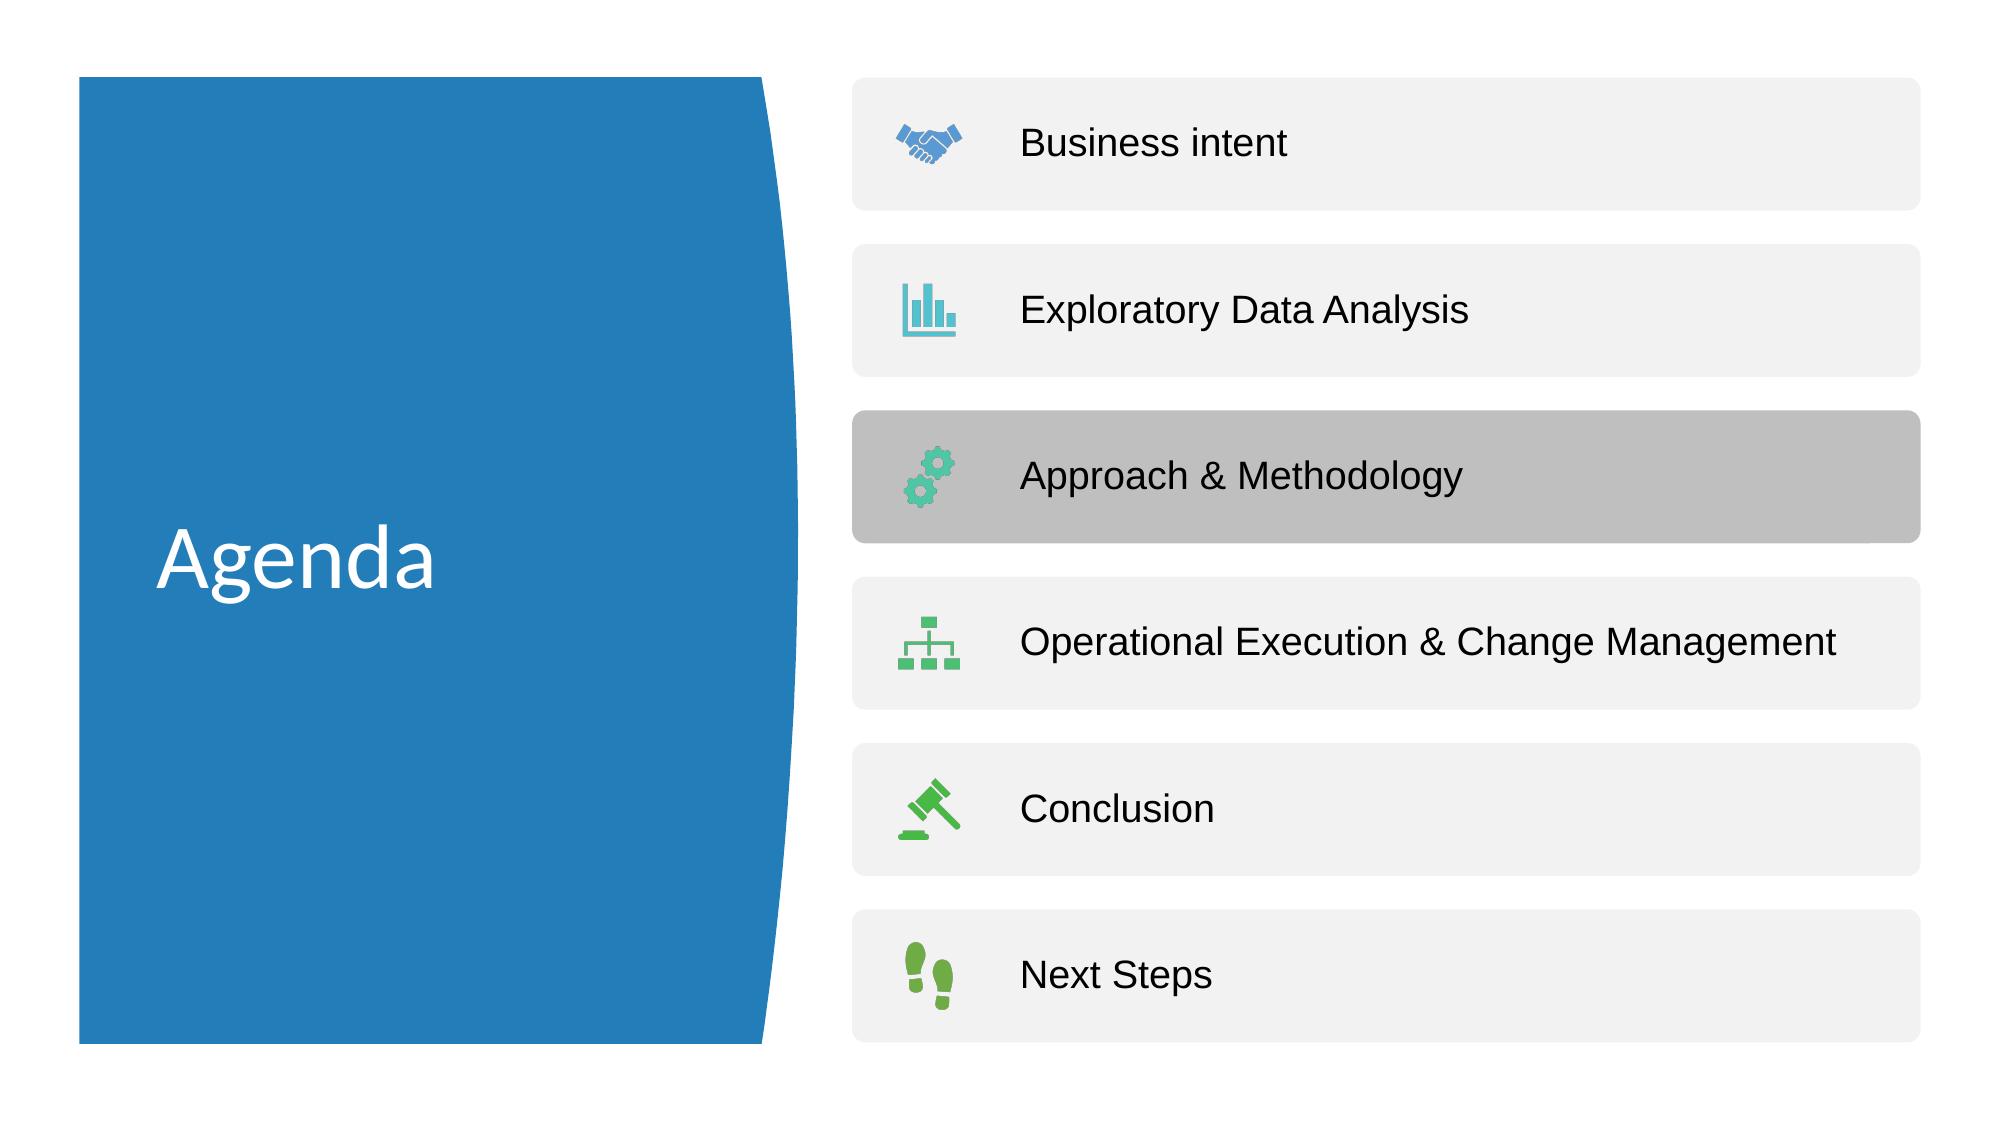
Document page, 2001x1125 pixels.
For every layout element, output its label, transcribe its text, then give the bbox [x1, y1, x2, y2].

text_box [79, 77, 799, 1044]
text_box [851, 77, 1921, 1043]
title Agenda [141, 166, 702, 953]
